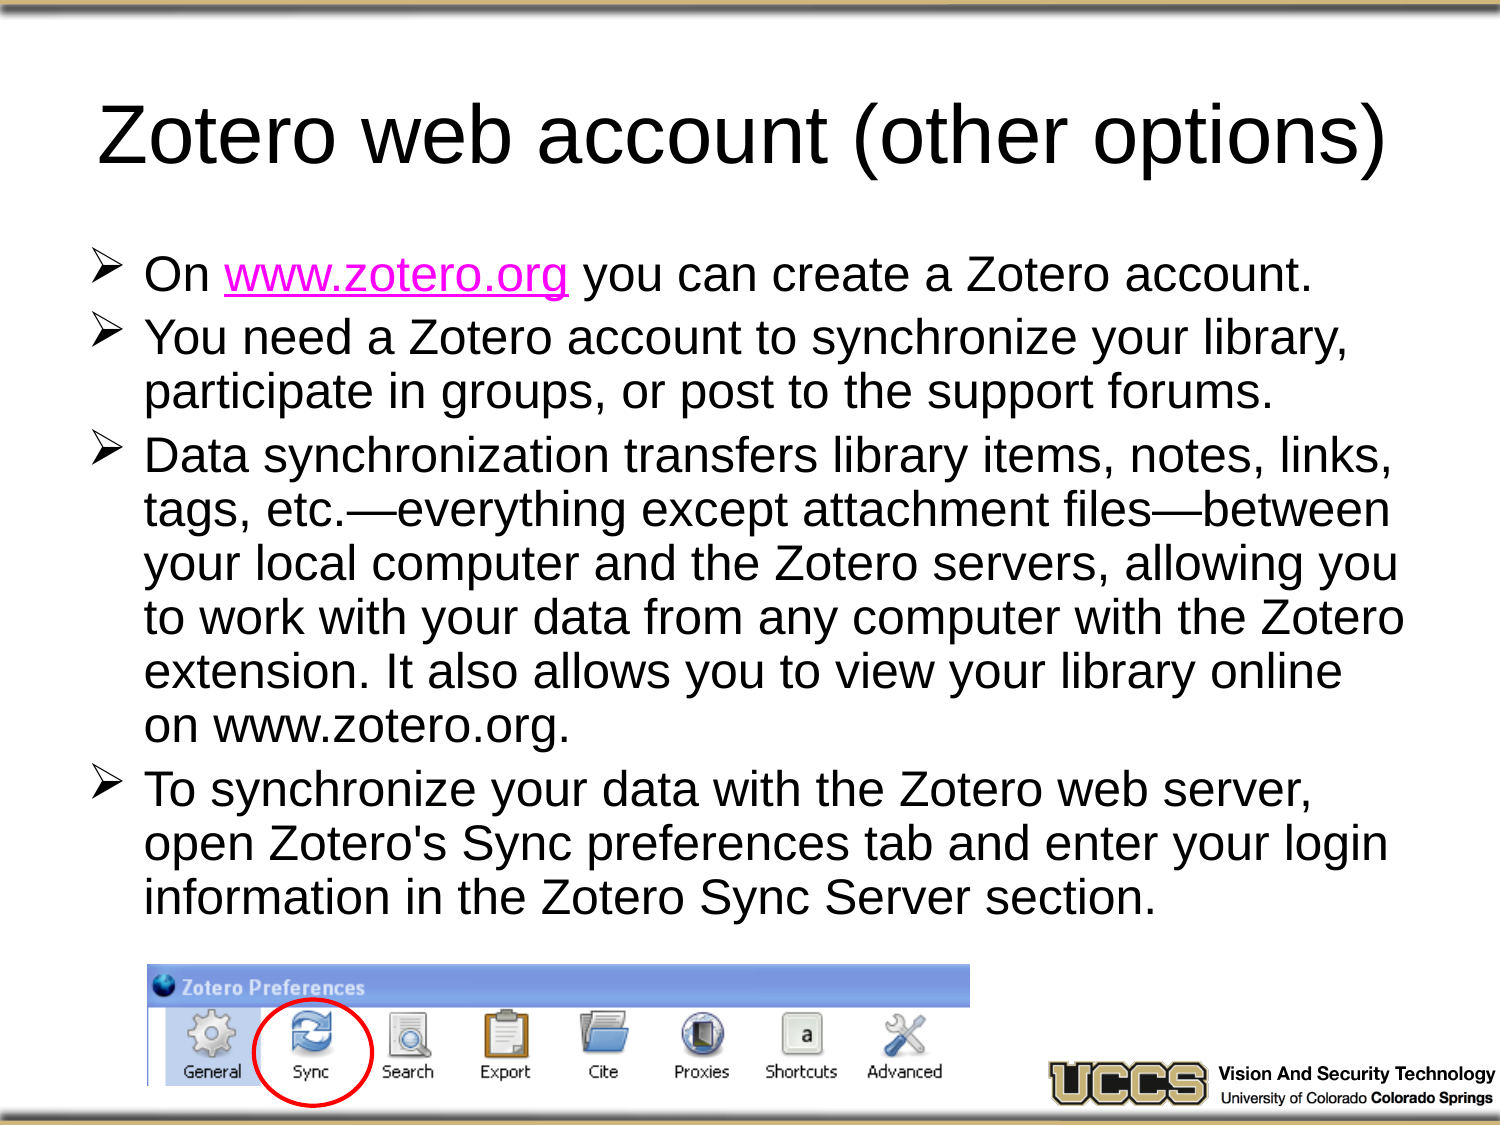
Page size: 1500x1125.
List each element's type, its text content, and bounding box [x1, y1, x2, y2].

title Zotero web account (other options) [24, 37, 1463, 188]
picture [1039, 1053, 1500, 1116]
text_box [277, 1095, 349, 1106]
picture [147, 963, 970, 1087]
list On www.zotero.org you can create a Zotero account. You need a Zotero account to synchronize your library, participate in groups, or post to the support forums. Data synchronization transfers library items, notes, links, tags, etc.—everything except attachment files—between your local computer and the Zotero servers, allowing you to work with your data from any computer with the Zotero extension. It also allows you to view your library online on www.zotero.org. To synchronize your data with the Zotero web server, open Zotero's Sync preferences tab and enter your login information in the Zotero Sync Server section. [72, 240, 1423, 983]
